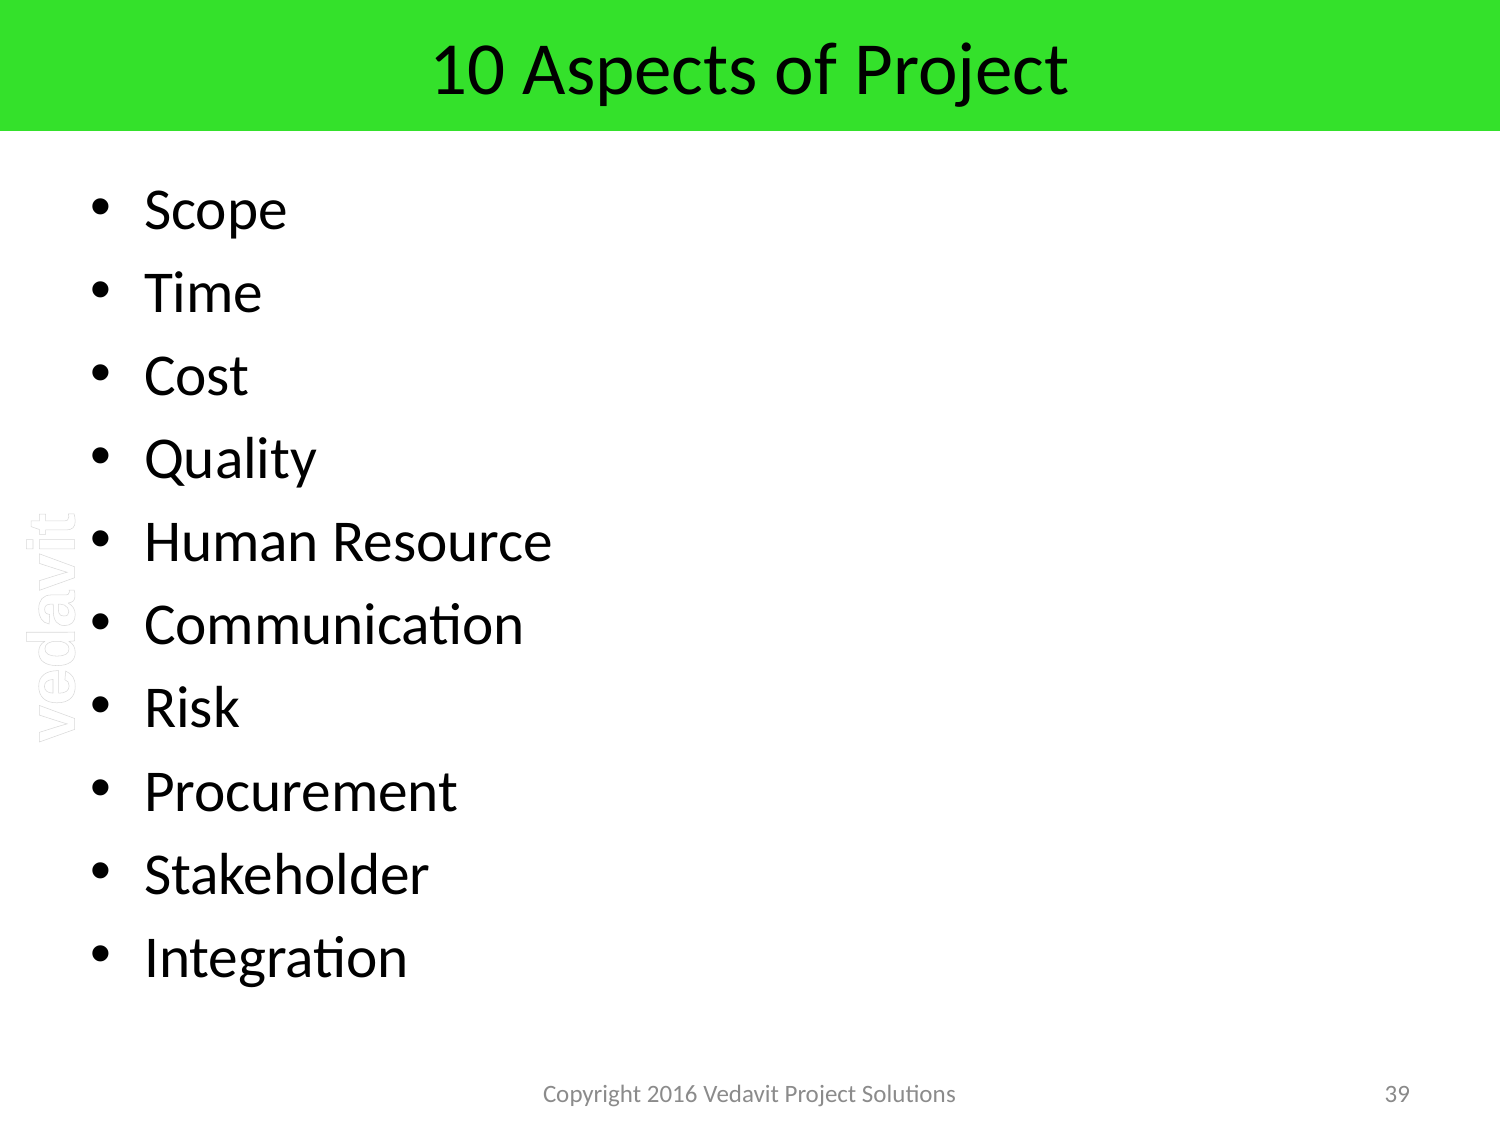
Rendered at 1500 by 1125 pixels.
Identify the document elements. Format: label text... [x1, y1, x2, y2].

list Scope Time Cost Quality Human Resource Communication Risk Procurement Stakeholder Integration [75, 162, 1425, 1000]
footer Copyright 2016 Vedavit Project Solutions [512, 1062, 988, 1123]
slide_number 39 [1074, 1062, 1425, 1123]
title 10 Aspects of Project [0, 0, 1500, 131]
